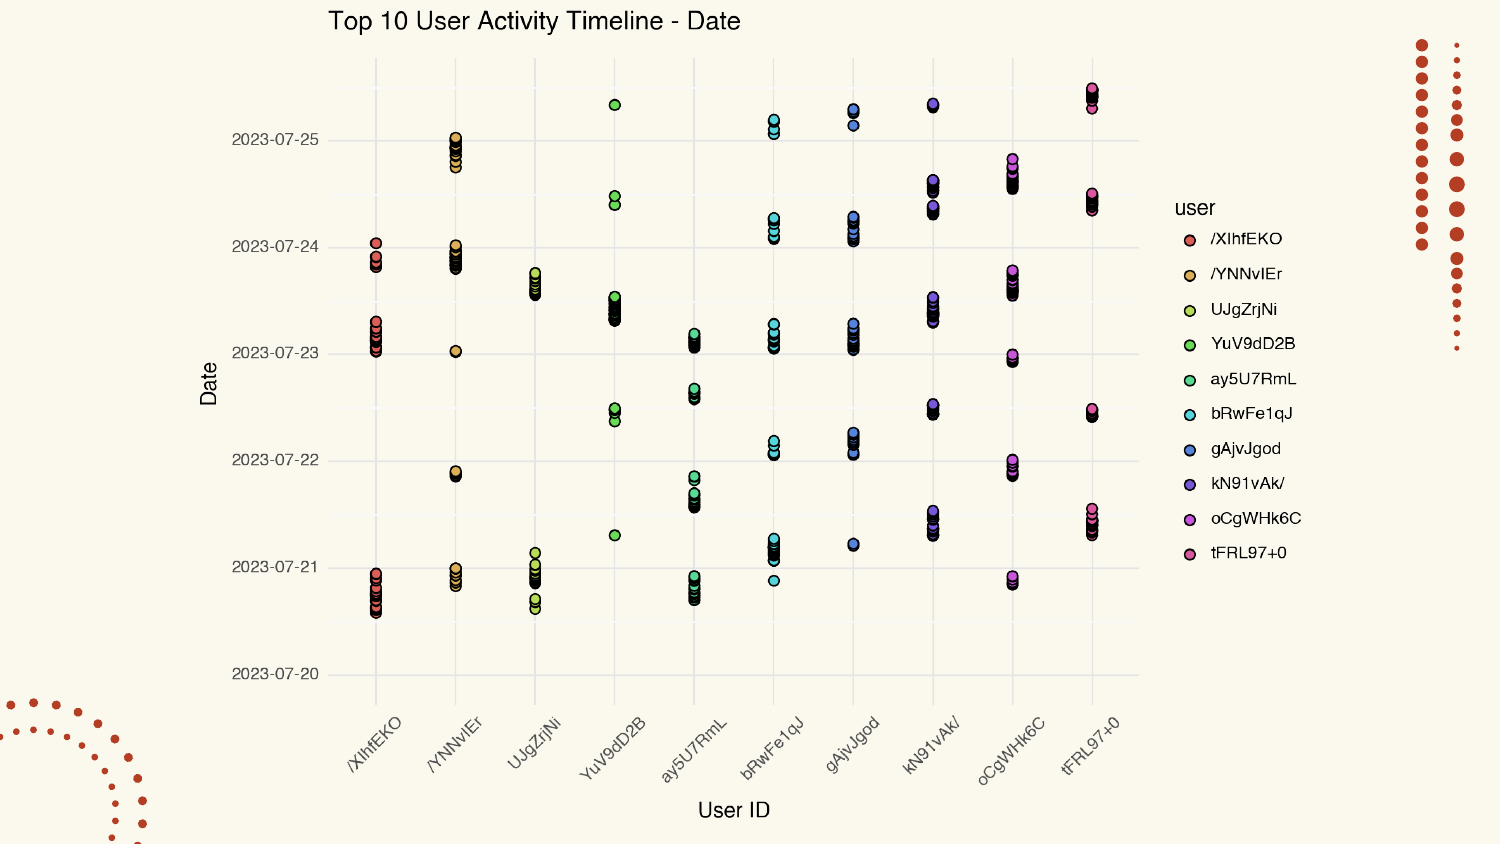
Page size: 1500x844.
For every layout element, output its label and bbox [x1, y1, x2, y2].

picture [187, 0, 1313, 844]
